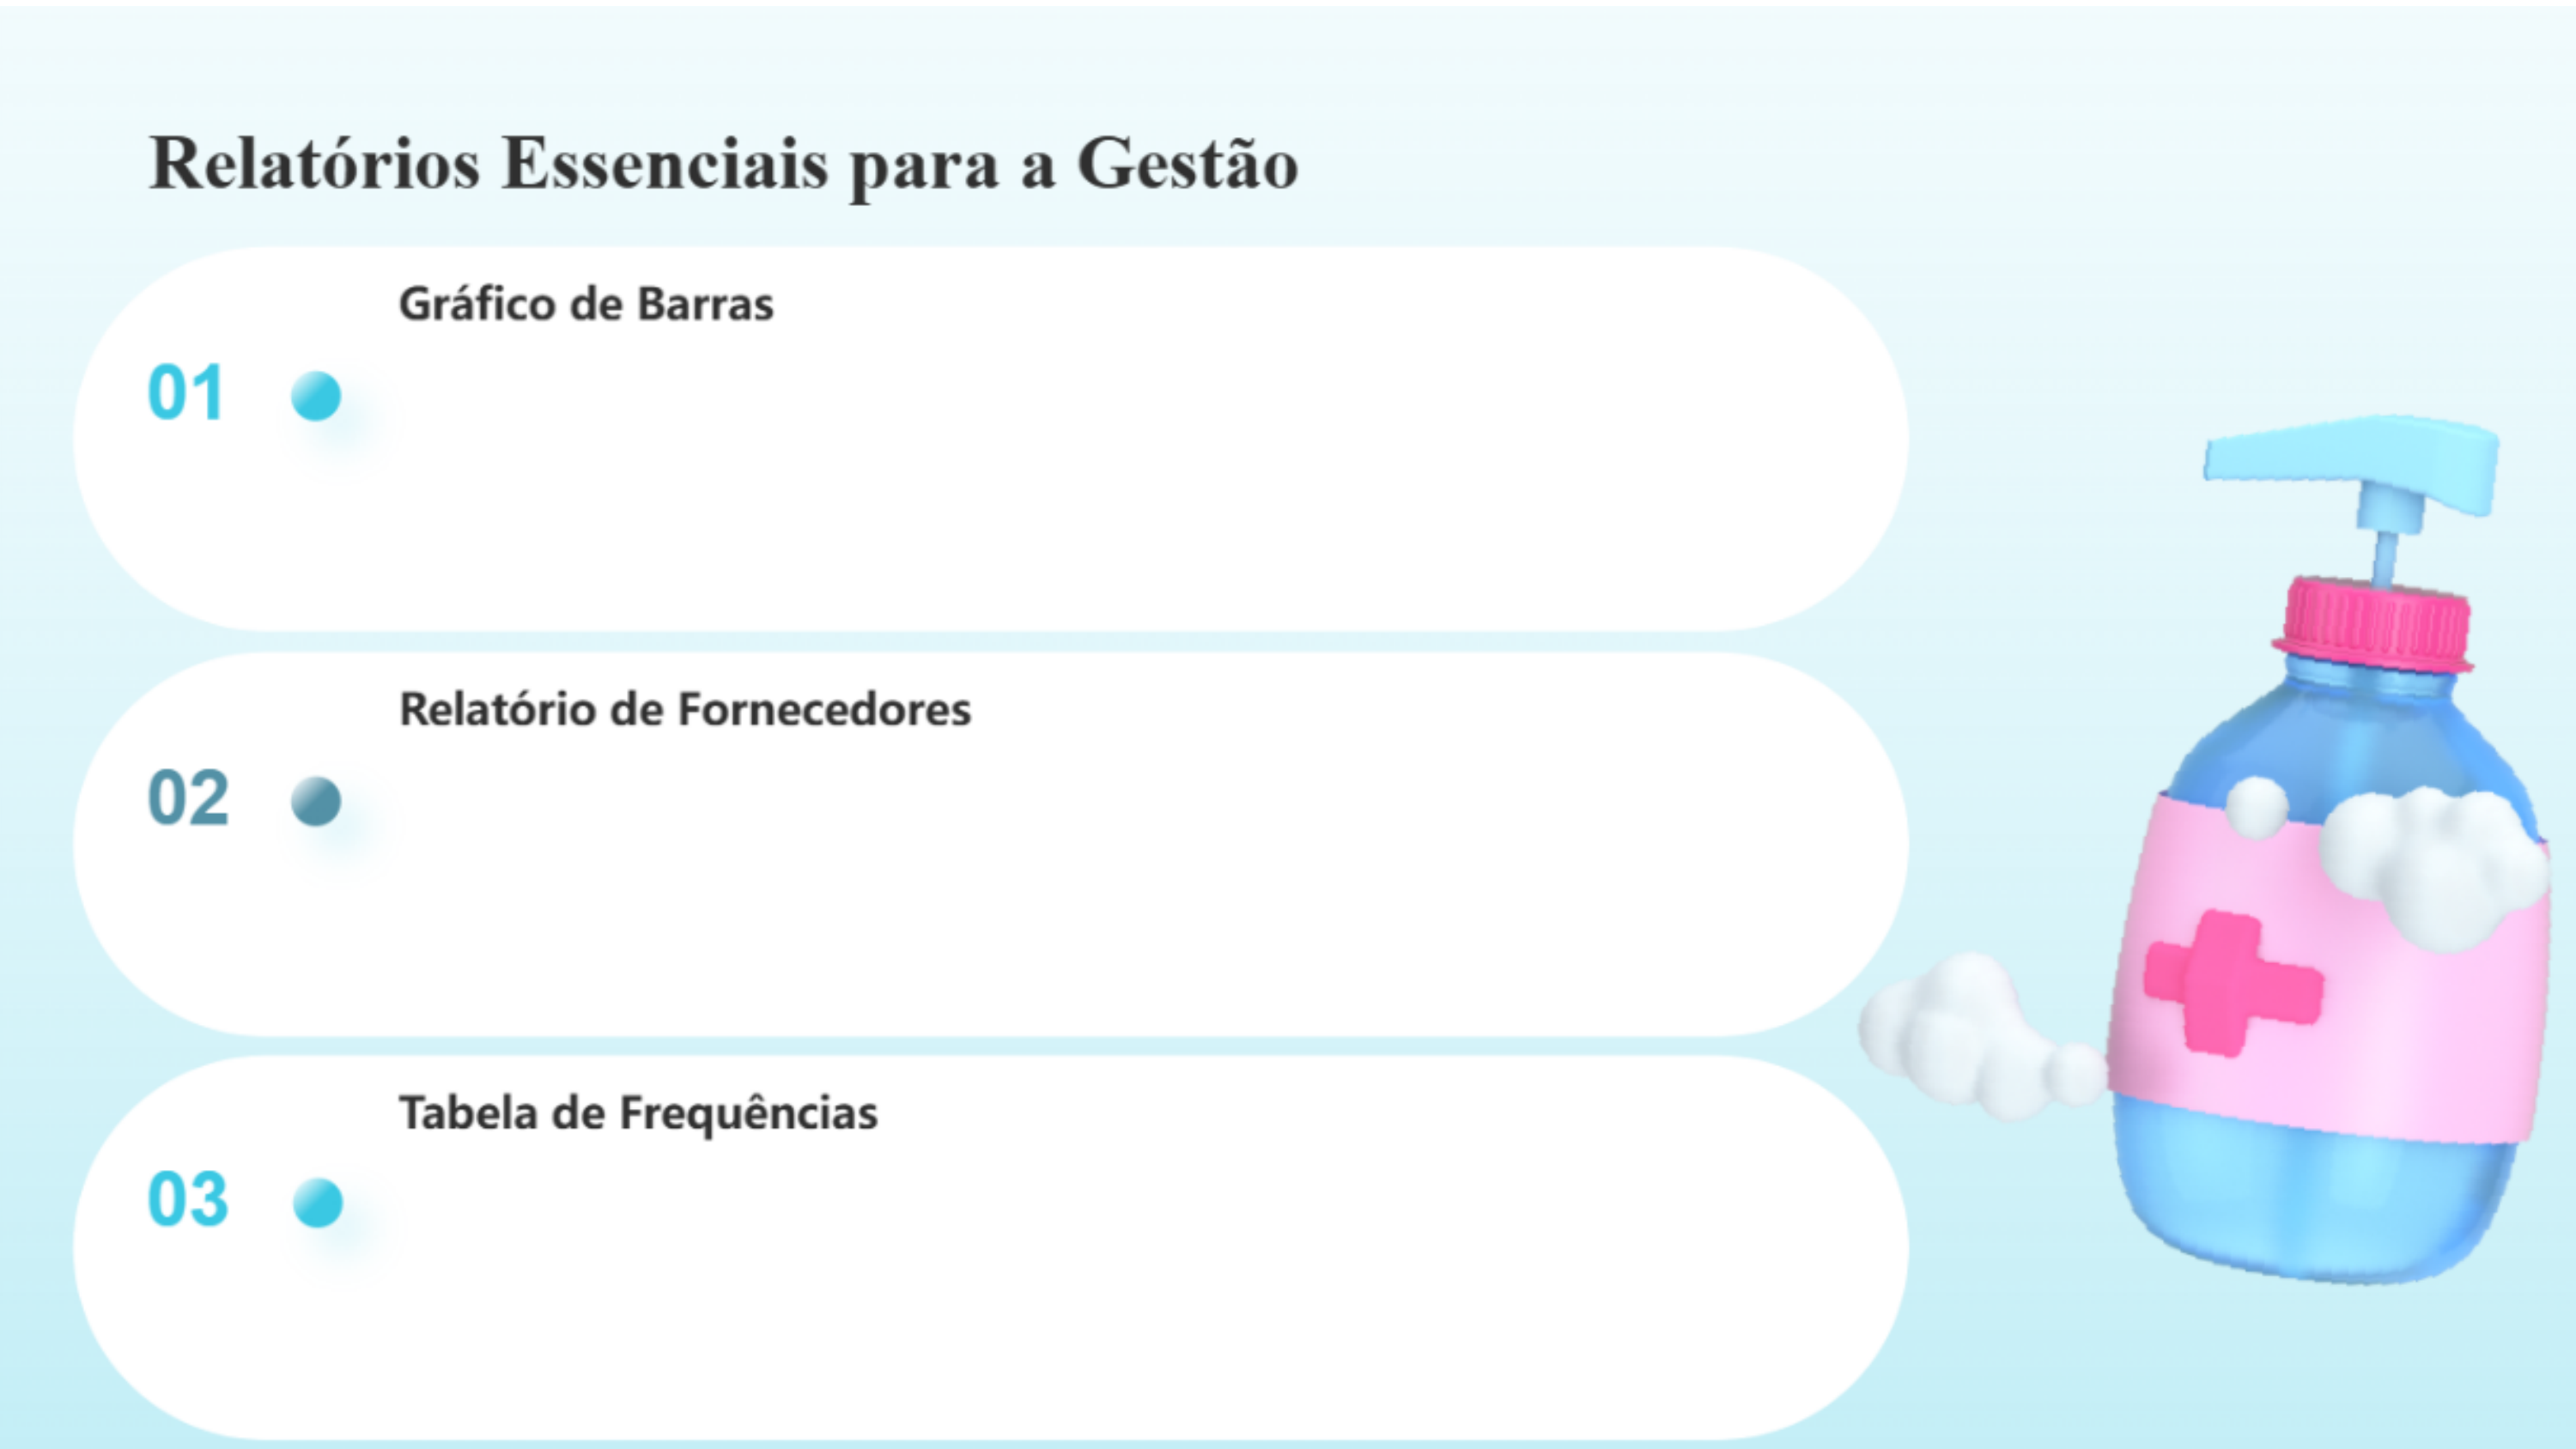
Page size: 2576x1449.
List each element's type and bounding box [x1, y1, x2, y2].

text_box [0, 6, 2576, 1449]
